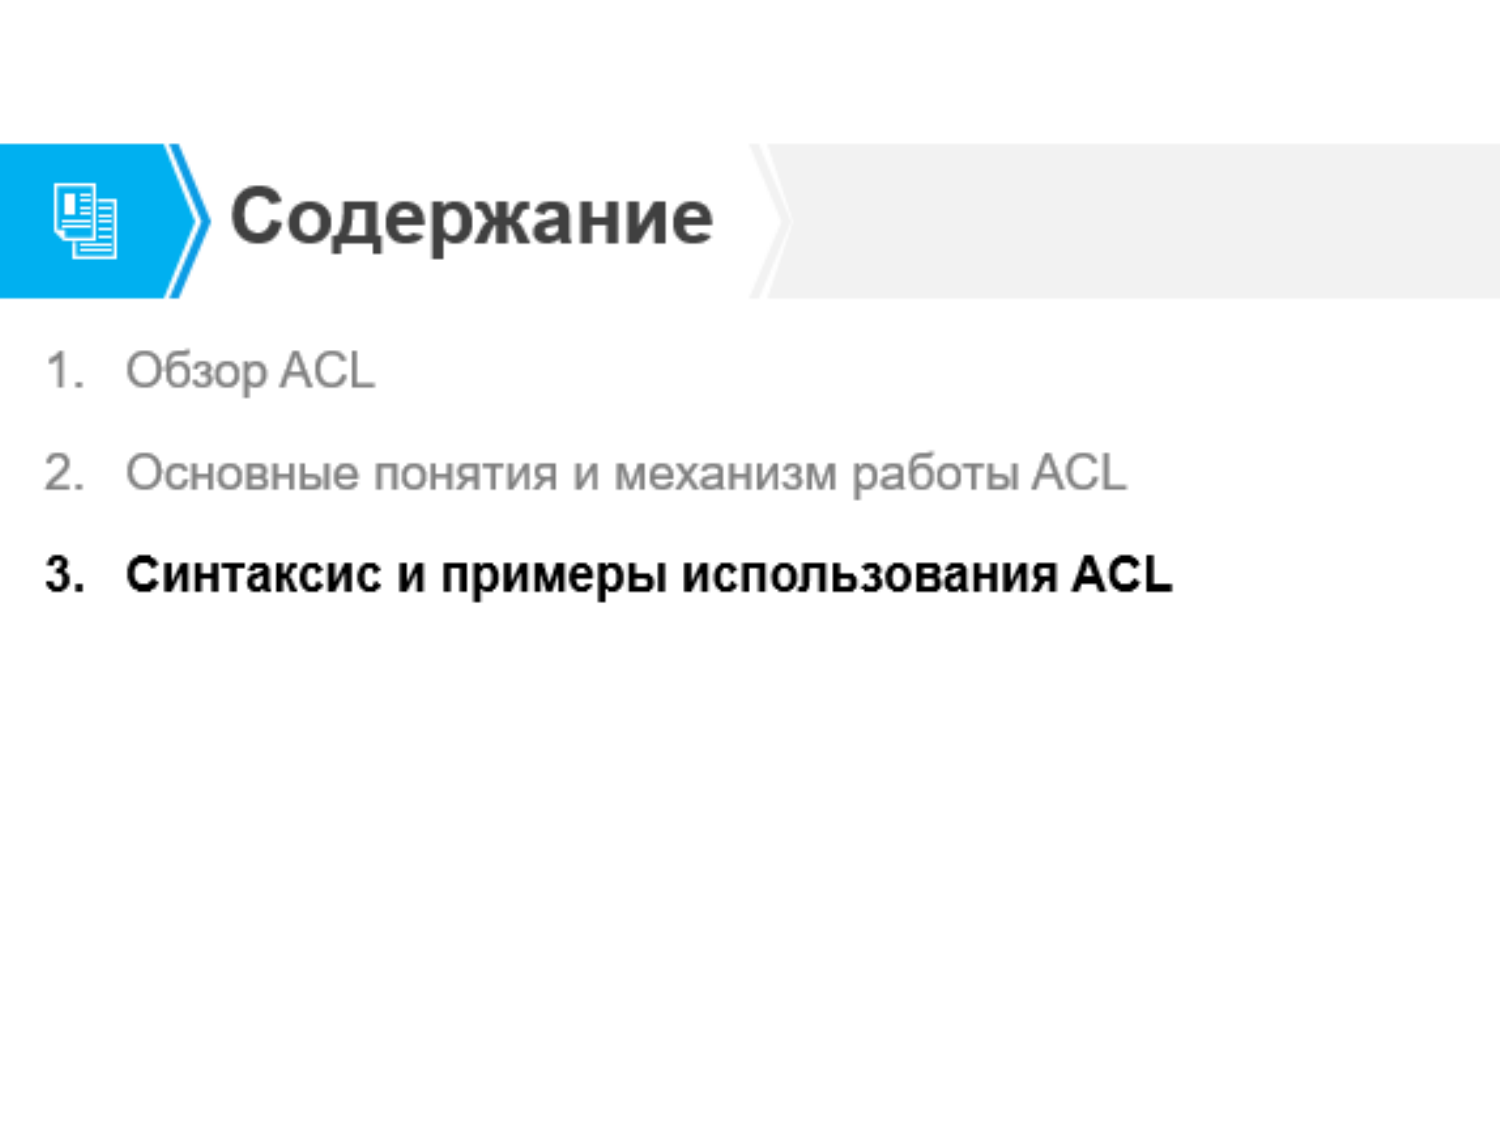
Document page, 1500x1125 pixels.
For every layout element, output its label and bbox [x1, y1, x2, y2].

list [0, 129, 1500, 624]
